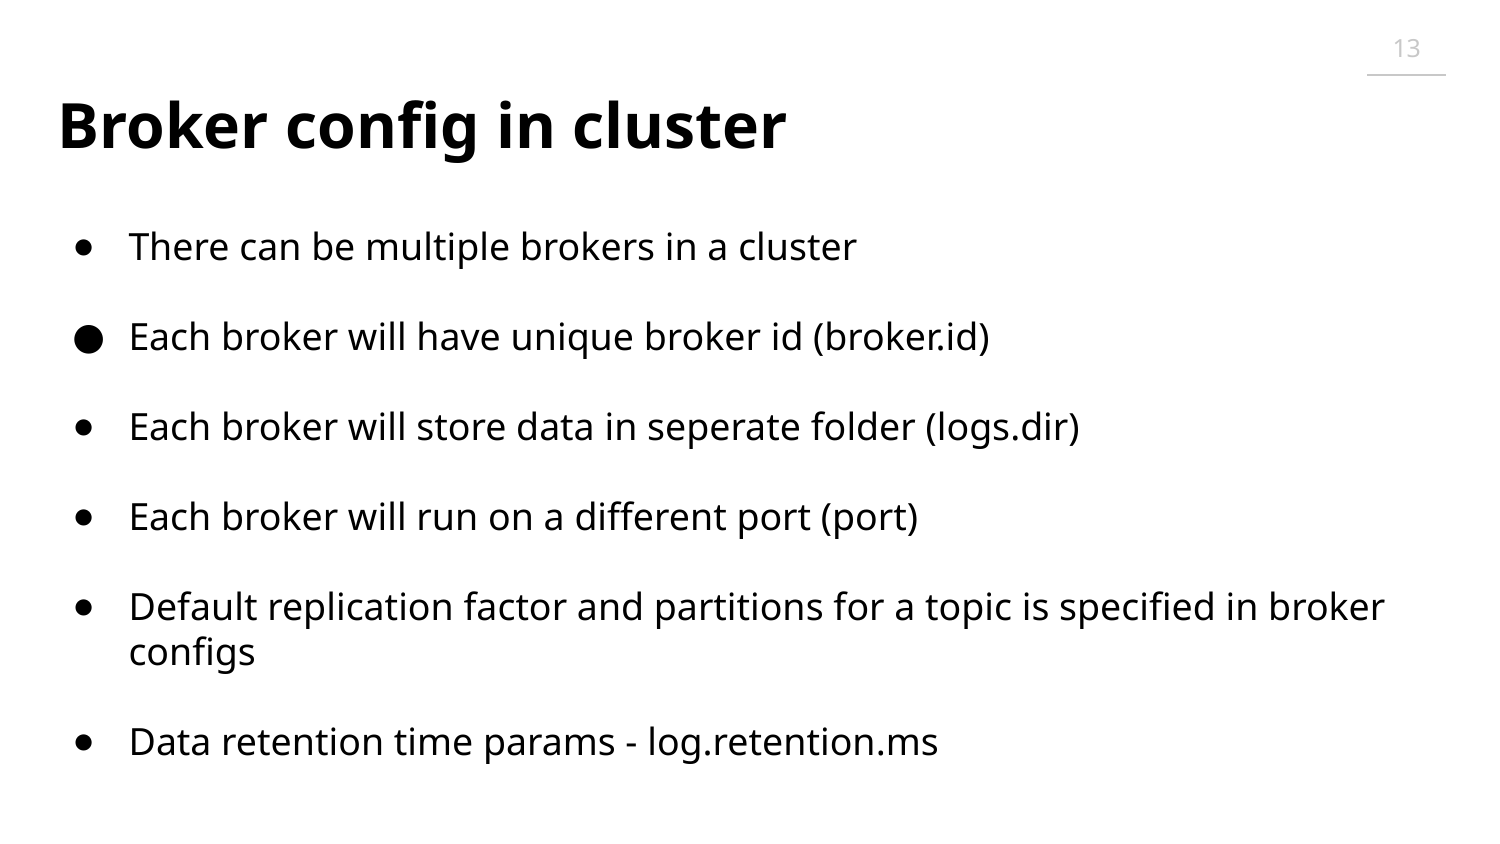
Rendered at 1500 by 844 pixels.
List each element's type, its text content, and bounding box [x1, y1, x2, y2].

text_box 13 [1390, 30, 1423, 65]
text_box There can be multiple brokers in a cluster Each broker will have unique broker id (broker.id) Each broker will store data in seperate folder (logs.dir) Each broker will run on a different port (port) Default replication factor and partitions for a topic is specified in broker configs Data retention time params - log.retention.ms [55, 207, 1438, 796]
title Broker config in cluster [55, 83, 991, 163]
